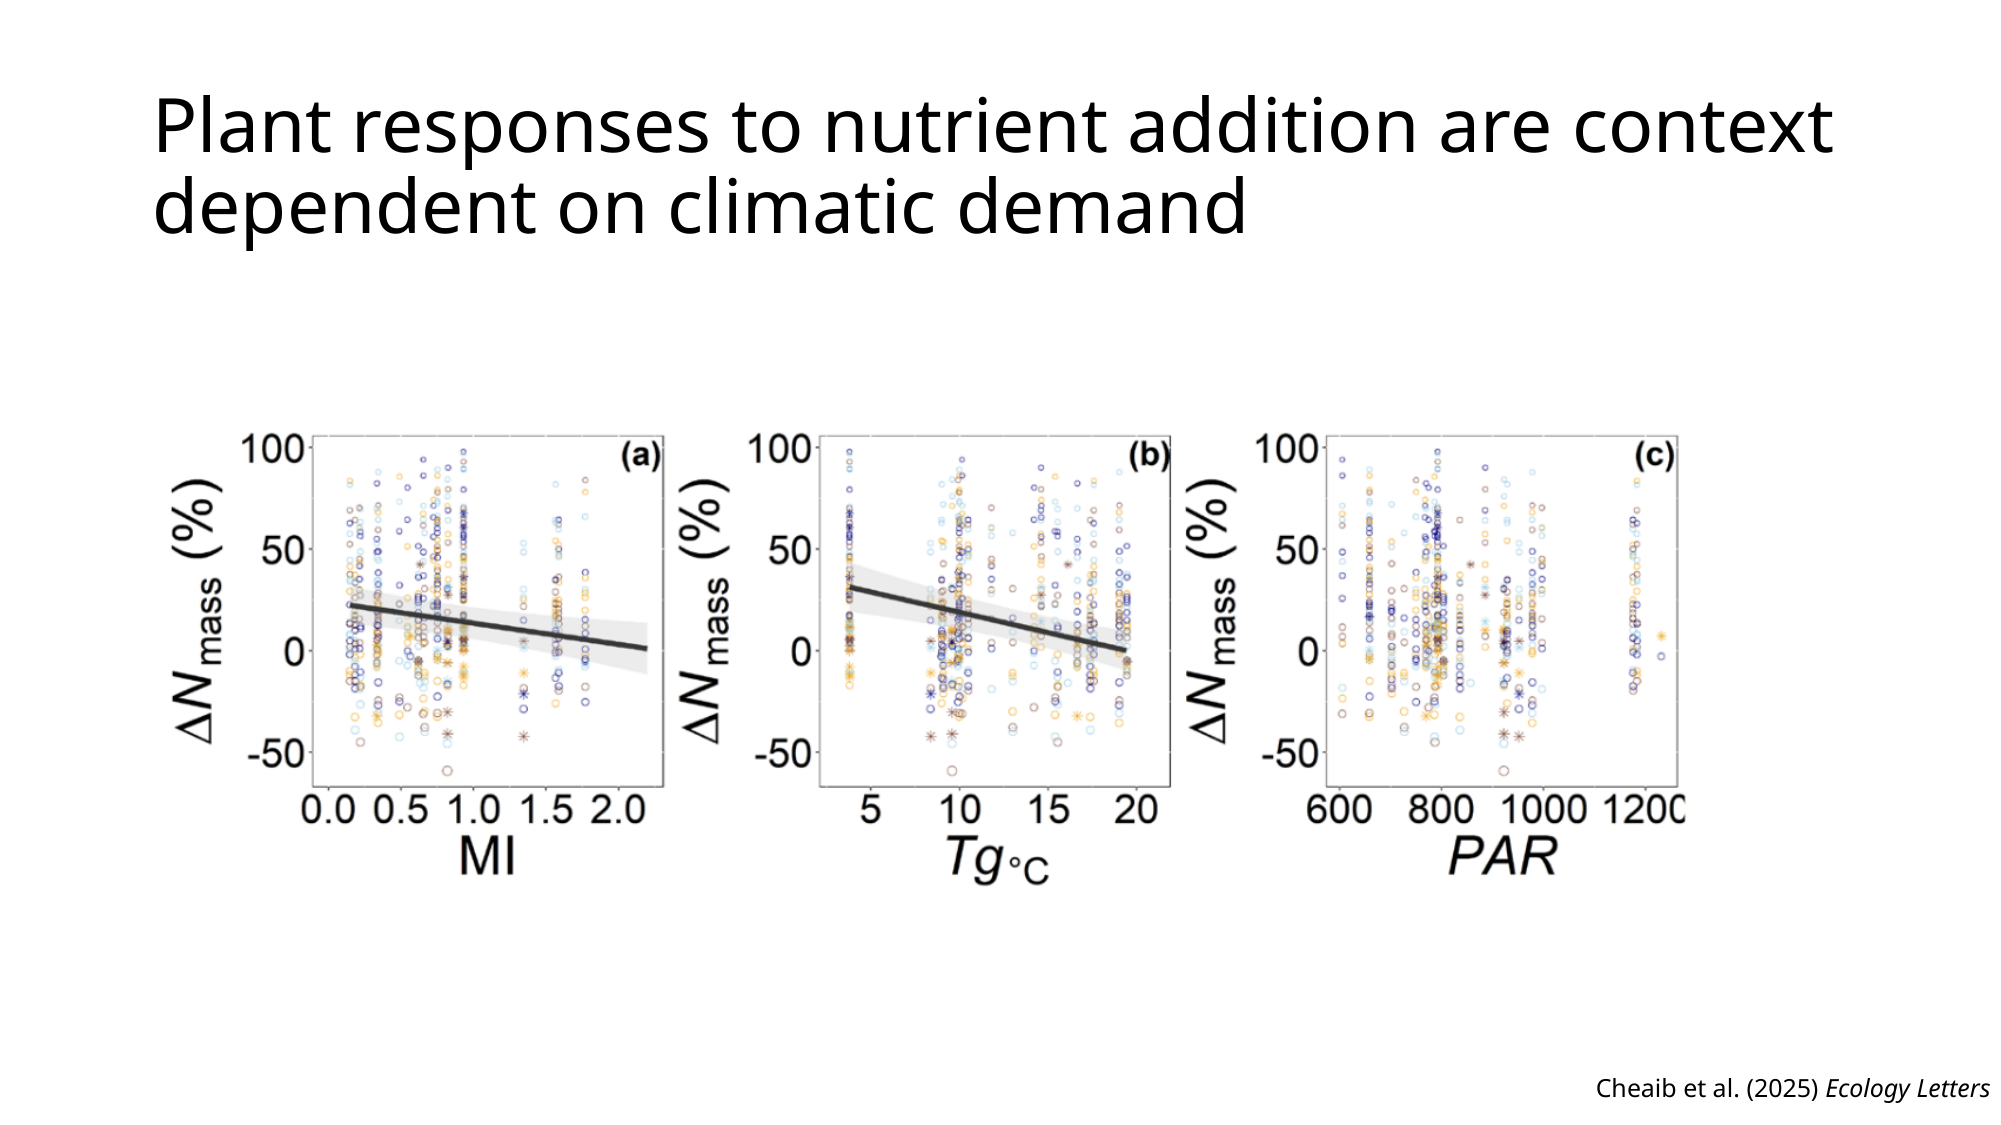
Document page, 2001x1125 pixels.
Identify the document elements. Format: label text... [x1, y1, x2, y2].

text_box Cheaib et al. (2025) Ecology Letters [1581, 1065, 2000, 1110]
picture [113, 397, 1721, 908]
title Plant responses to nutrient addition are context dependent on climatic demand [137, 59, 1863, 278]
